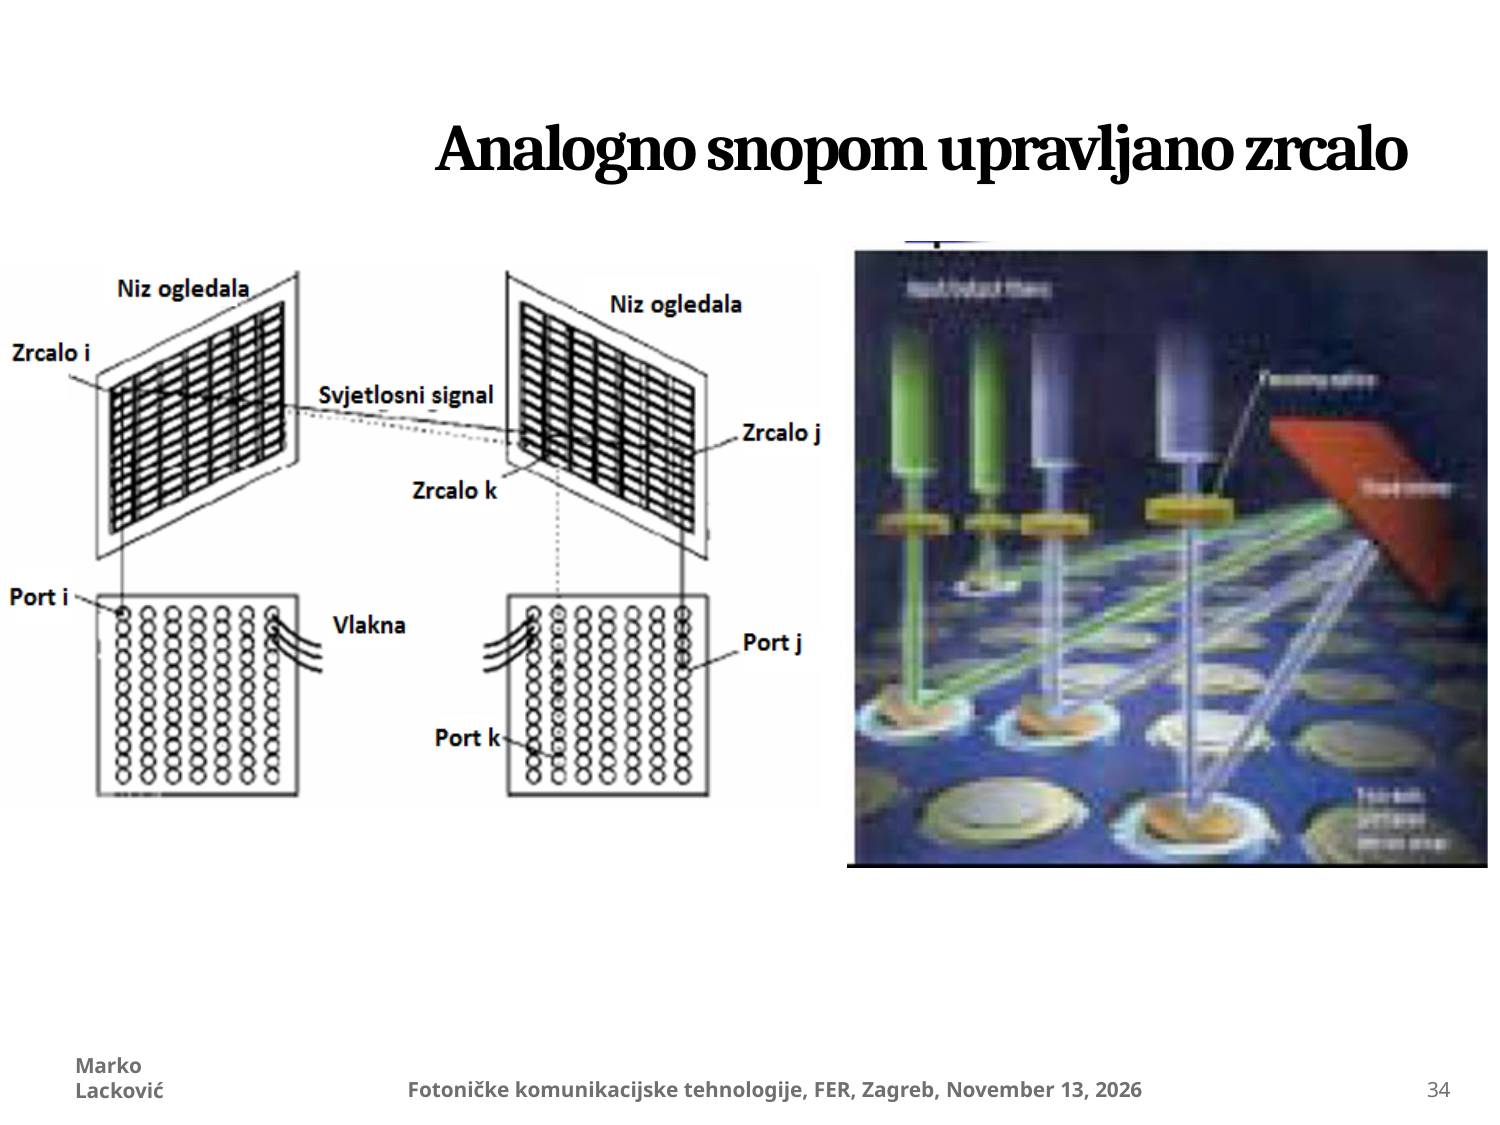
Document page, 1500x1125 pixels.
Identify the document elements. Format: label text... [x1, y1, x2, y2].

picture [845, 239, 1488, 869]
title Analogno snopom upravljano zrcalo [75, 37, 1425, 250]
picture [0, 269, 843, 809]
